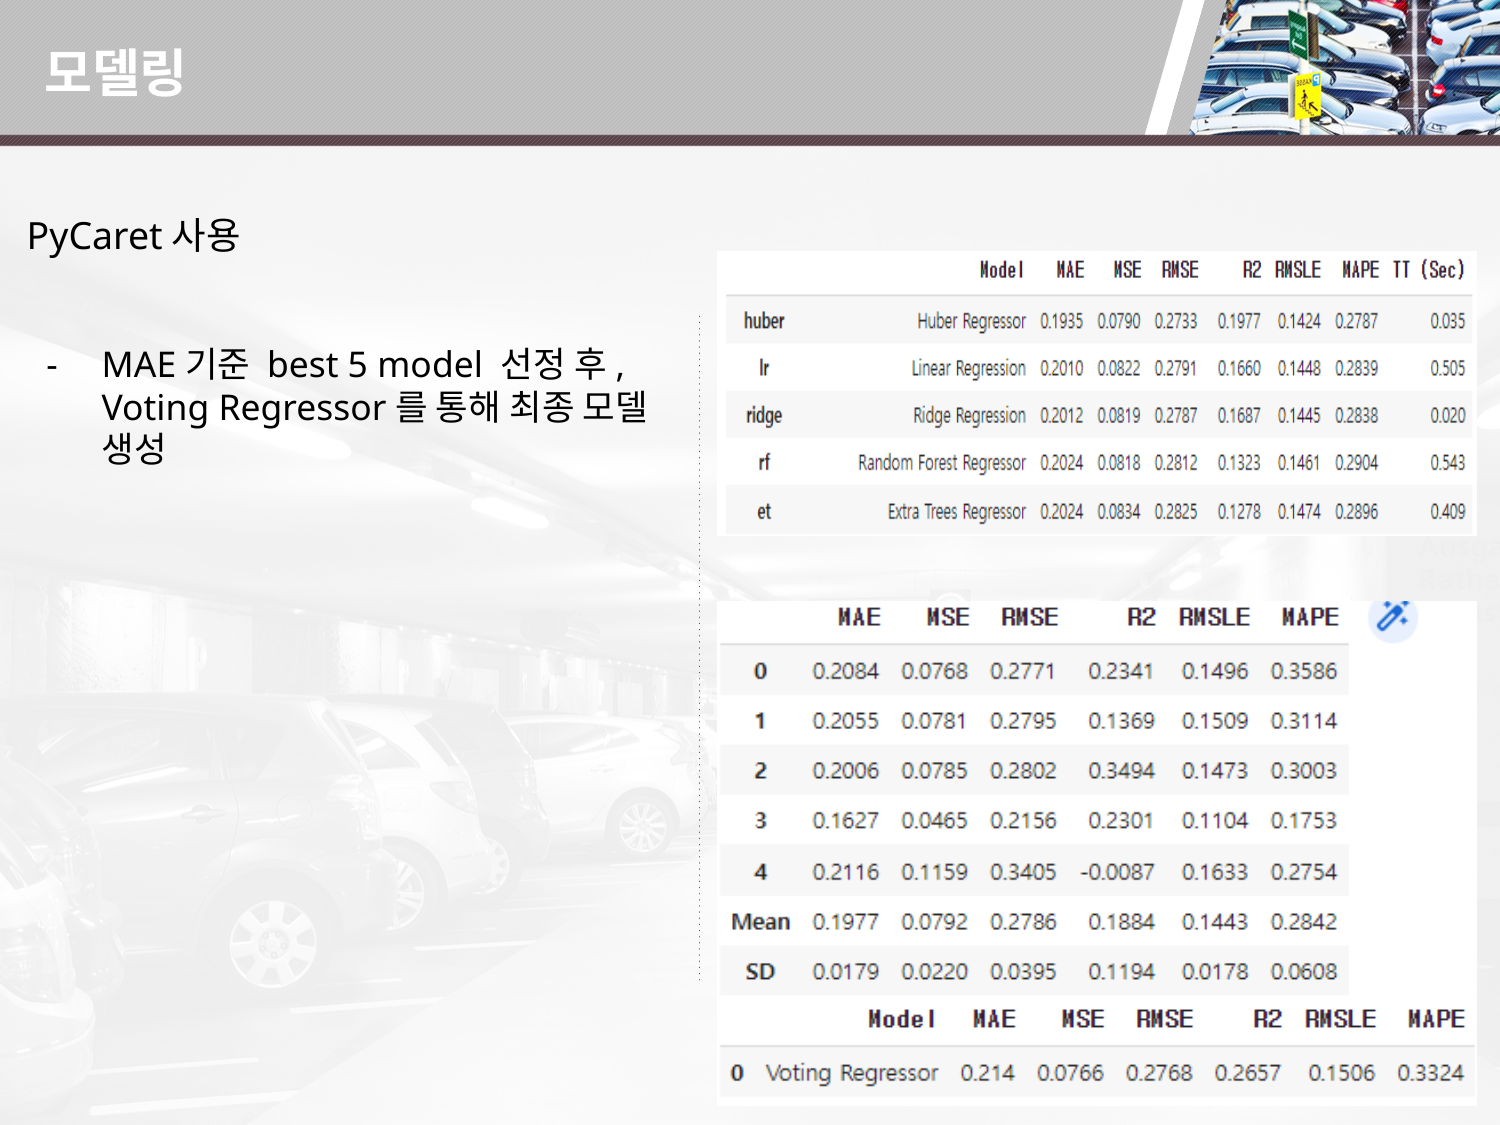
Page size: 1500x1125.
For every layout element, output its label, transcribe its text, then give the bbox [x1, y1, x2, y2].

picture [0, 0, 1500, 1125]
text_box PyCaret사용 MAE기준 best 5 model 선정 후, Voting Regressor를 통해 최종 모델 생성 [11, 197, 718, 485]
title 모델링 [29, 6, 1287, 138]
